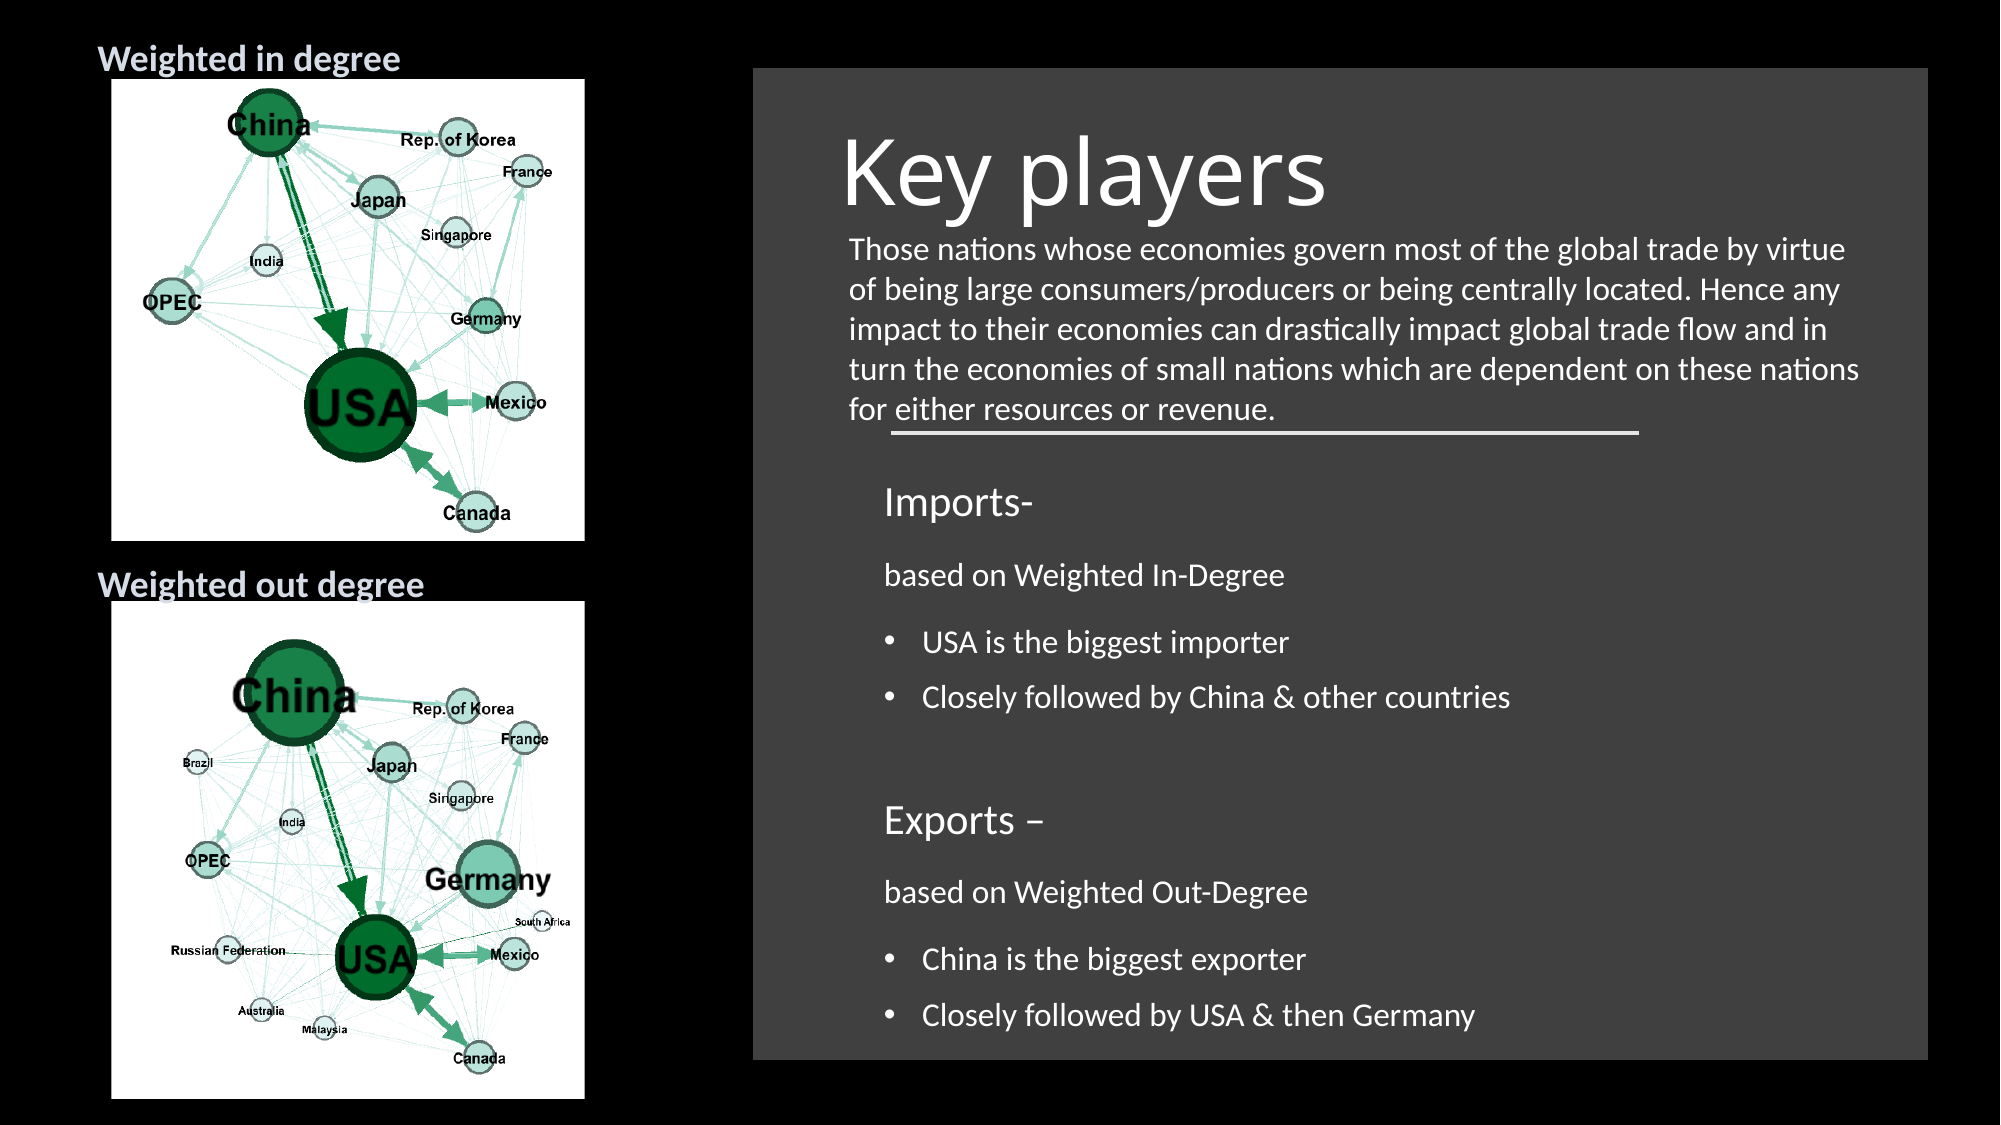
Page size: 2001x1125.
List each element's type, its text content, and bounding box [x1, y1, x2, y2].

title Key players [824, 95, 1750, 256]
picture [111, 79, 585, 541]
text_box Weighted out degree [82, 552, 444, 612]
text_box Weighted in degree [82, 26, 422, 87]
list Imports- based on Weighted In-Degree USA is the biggest importer Closely followed by China & other countries Exports – based on Weighted Out-Degree China is the biggest exporter Closely followed by USA & then Germany [869, 472, 1812, 1047]
picture [111, 601, 585, 1099]
text_box Those nations whose economies govern most of the global trade by virtue of being large consumers/producers or being centrally located. Hence any impact to their economies can drastically impact global trade flow and in turn the economies of small nations which are dependent on these nations for either resources or revenue. [834, 219, 1889, 435]
text_box [762, 77, 1918, 1050]
